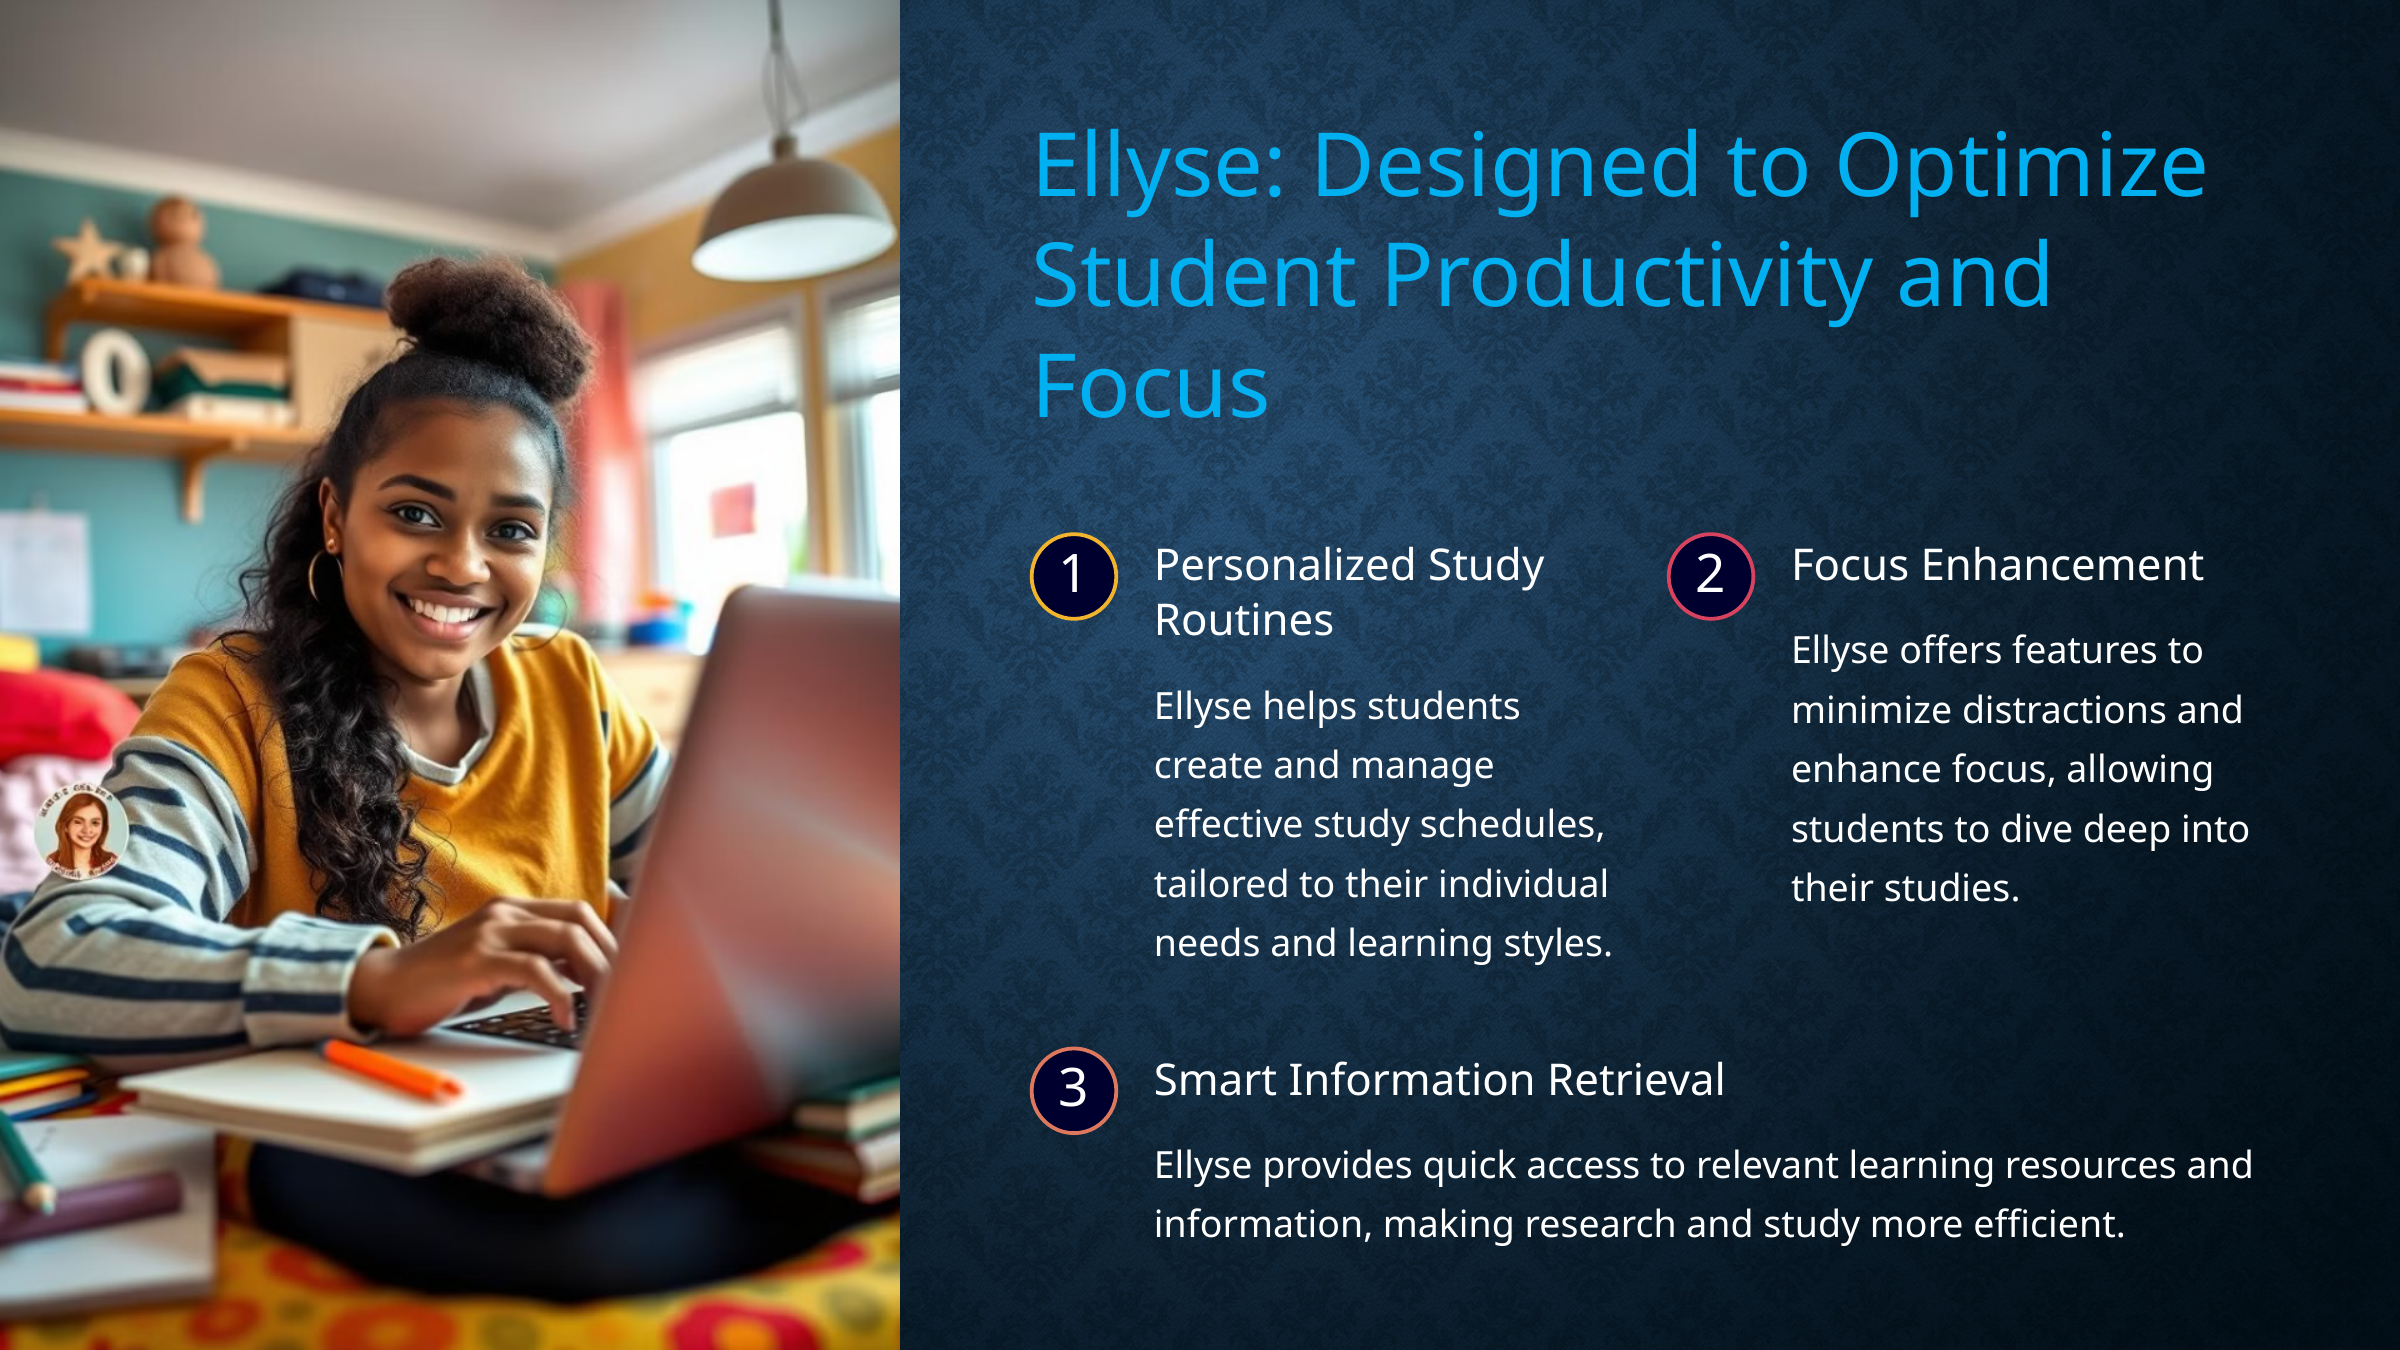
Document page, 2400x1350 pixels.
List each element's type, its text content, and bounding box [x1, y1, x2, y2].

text_box Ellyse provides quick access to relevant learning resources and information, making research and study more efficient. [1153, 1126, 2269, 1247]
text_box Focus Enhancement [1791, 534, 2234, 590]
text_box Ellyse offers features to minimize distractions and enhance focus, allowing students to dive deep into their studies. [1791, 612, 2269, 914]
text_box Ellyse helps students create and manage effective study schedules, tailored to their individual needs and learning styles. [1153, 667, 1632, 969]
text_box [1031, 1048, 1117, 1134]
text_box 1 [1058, 549, 1090, 604]
picture [0, 0, 901, 1350]
text_box 3 [1058, 1064, 1090, 1118]
text_box Smart Information Retrieval [1153, 1048, 1715, 1104]
text_box Ellyse: Designed to Optimize Student Productivity and Focus [1031, 103, 2269, 422]
text_box [1668, 534, 1754, 619]
text_box Personalized Study Routines [1153, 534, 1632, 645]
text_box [1031, 534, 1117, 619]
text_box 2 [1695, 549, 1727, 604]
